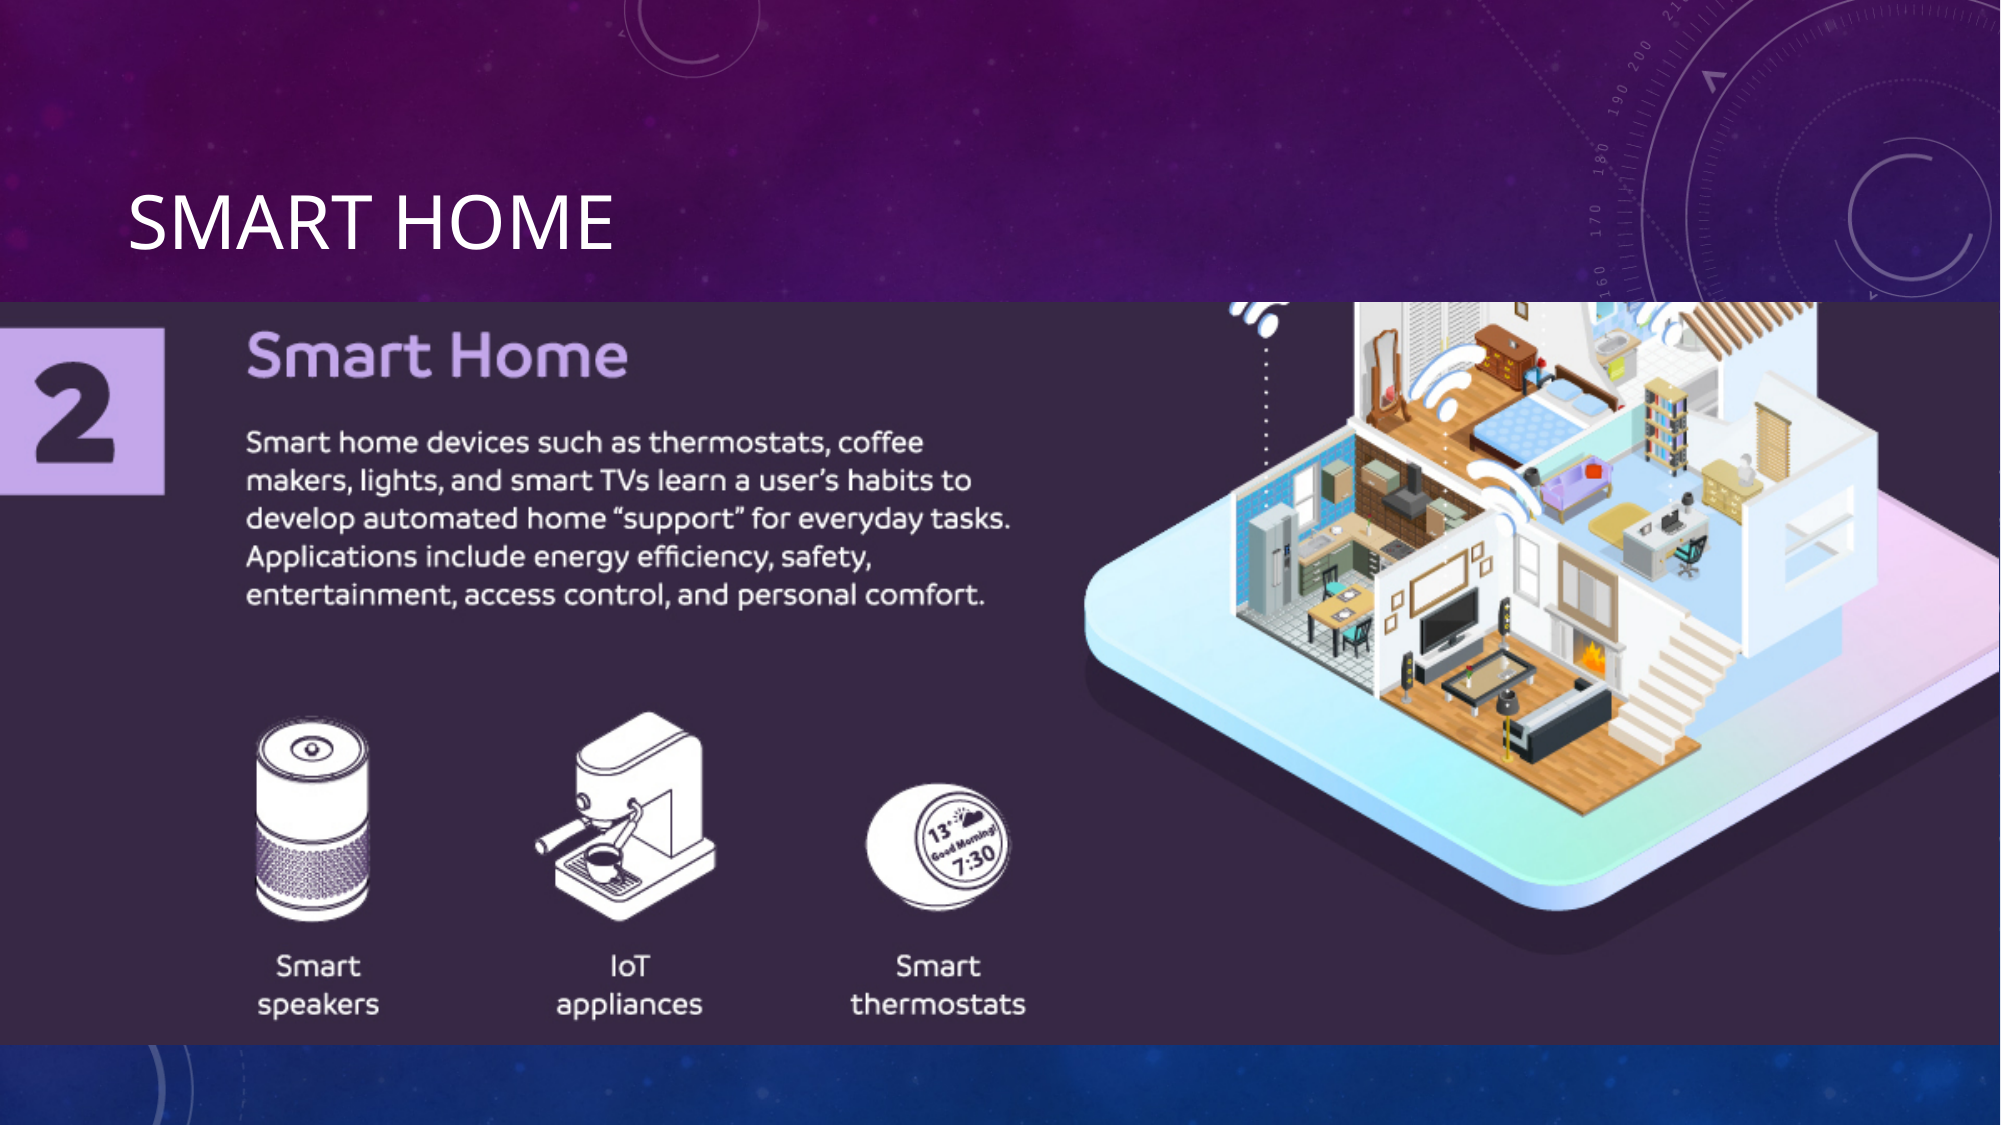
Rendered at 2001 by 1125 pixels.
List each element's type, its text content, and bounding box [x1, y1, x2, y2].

picture [0, 0, 2001, 1125]
title Smart home [112, 99, 1775, 302]
